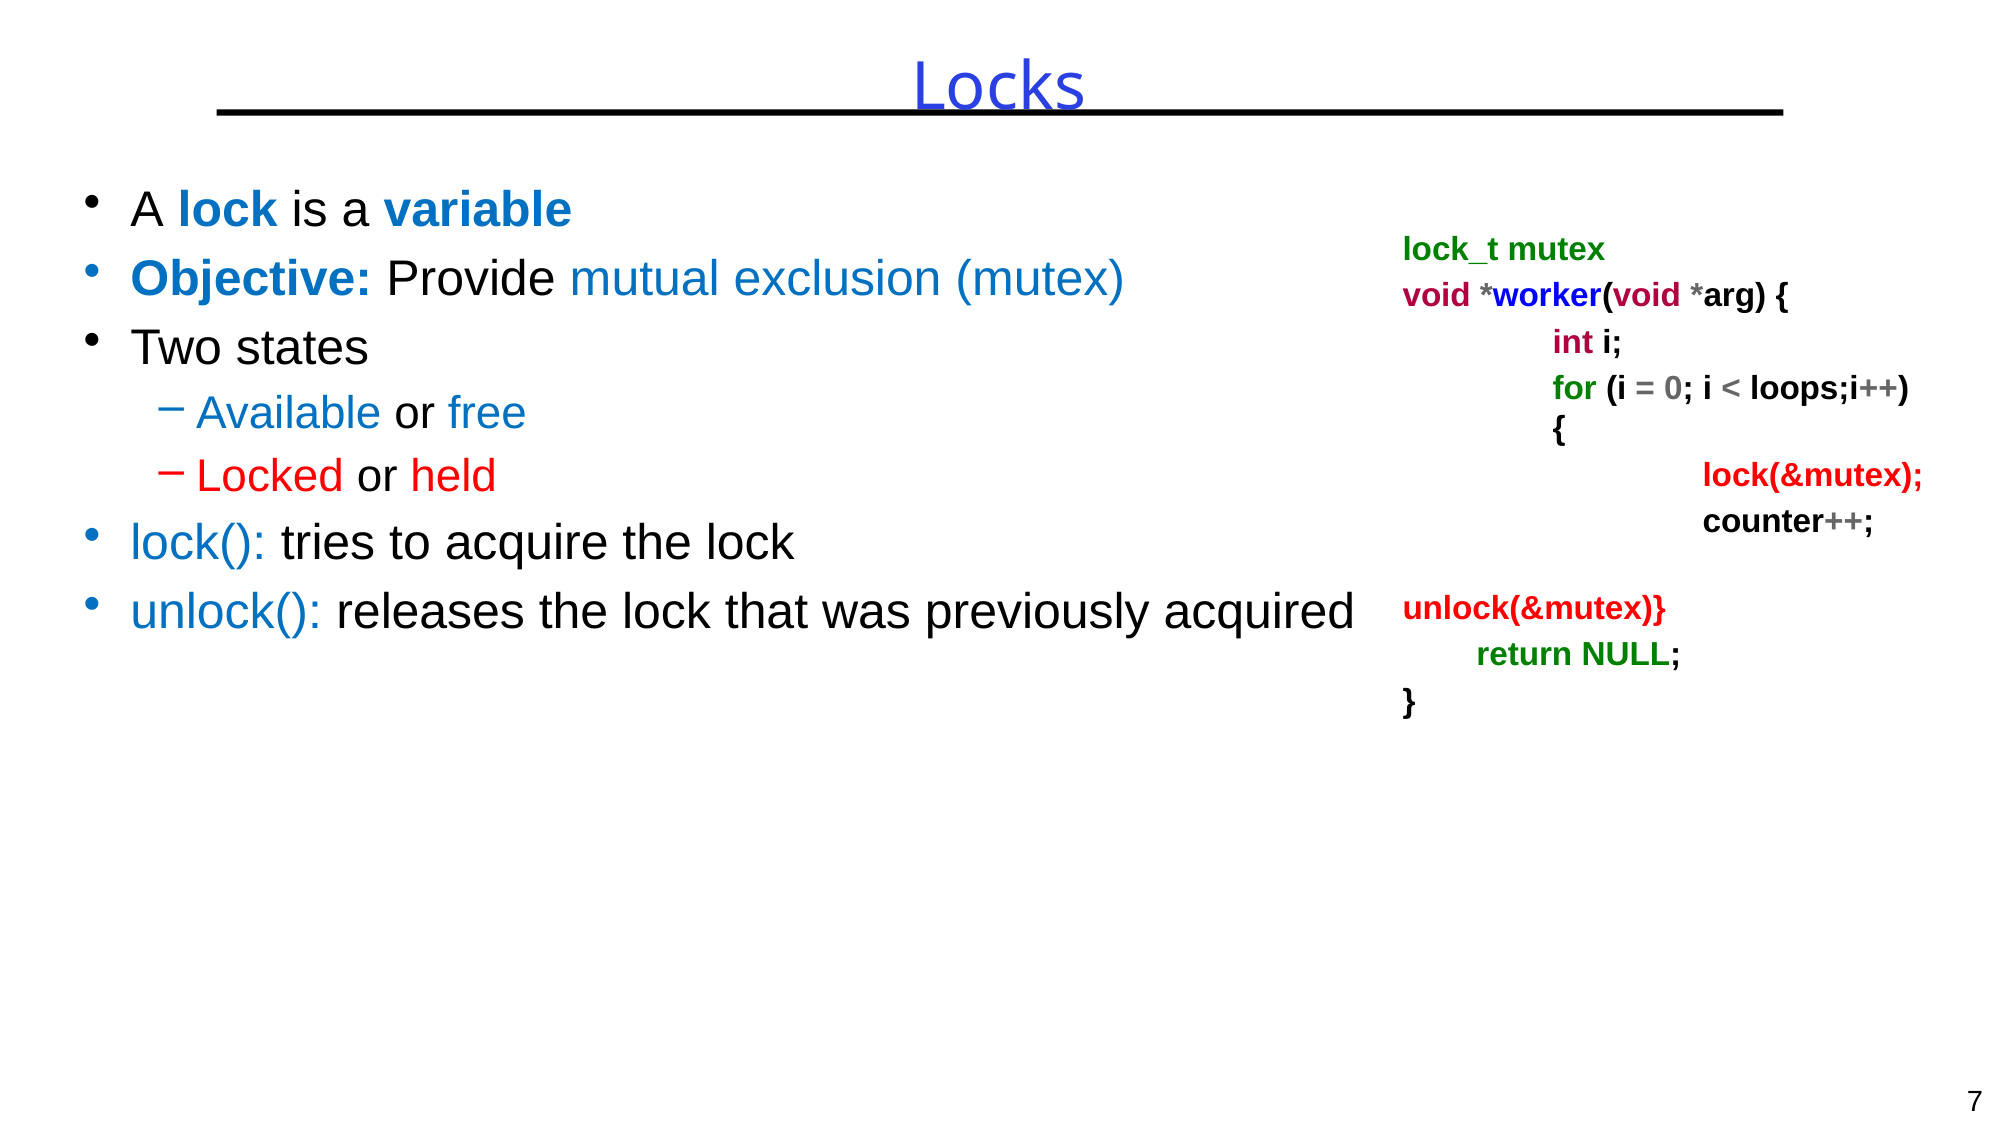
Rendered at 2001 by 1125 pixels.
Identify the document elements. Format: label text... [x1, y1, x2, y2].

list A lock is a variable Objective: Provide mutual exclusion (mutex) Two states Available or free Locked or held lock(): tries to acquire the lock unlock(): releases the lock that was previously acquired [68, 176, 1929, 1019]
title Locks [68, 45, 1929, 133]
text_box lock_t mutex void *worker(void *arg) { int i; for (i = 0; i < loops;i++) { lock(&mutex); counter++; unlock(&mutex)} return NULL; } [1387, 219, 1947, 1063]
